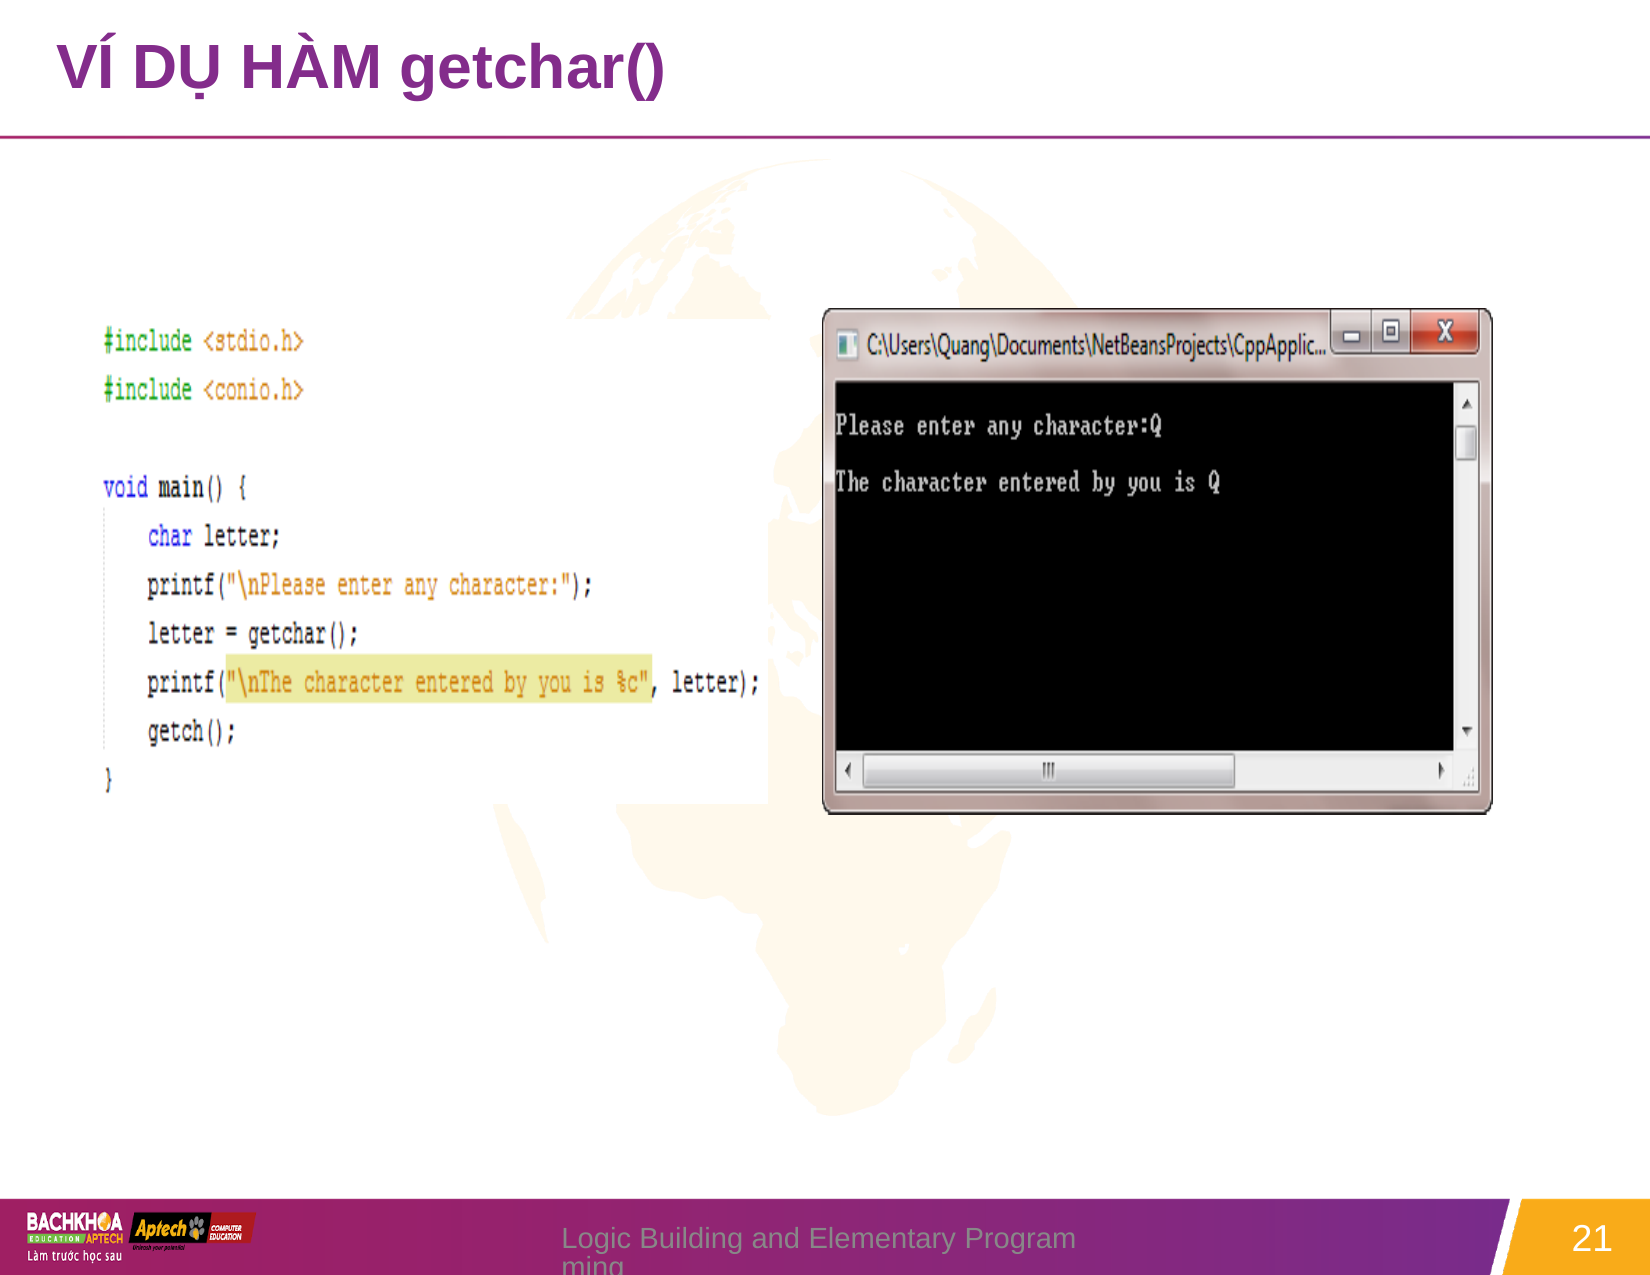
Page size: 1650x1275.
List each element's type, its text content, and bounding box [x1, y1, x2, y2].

title VÍ DỤ HÀM getchar() [41, 0, 1609, 137]
footer Logic Building and Elementary Programming [546, 1203, 1104, 1271]
slide_number 21 [1534, 1203, 1650, 1271]
picture [0, 0, 1650, 1275]
